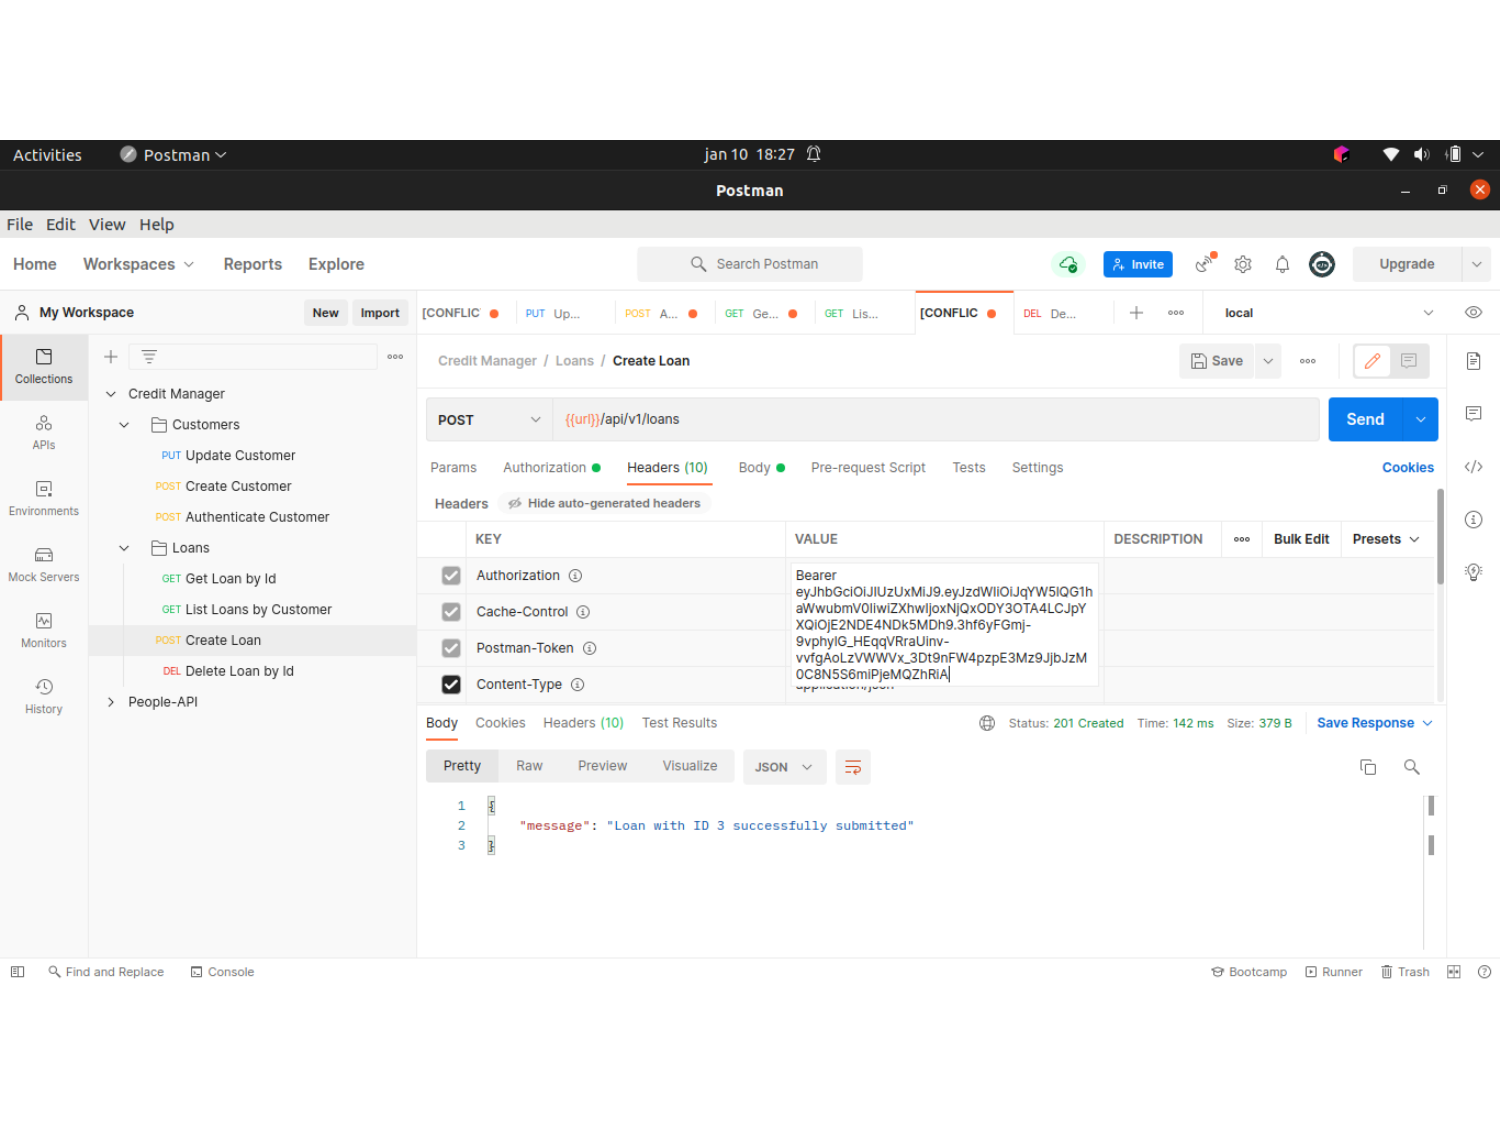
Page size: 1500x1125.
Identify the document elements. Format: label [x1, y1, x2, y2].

picture [0, 140, 1500, 985]
